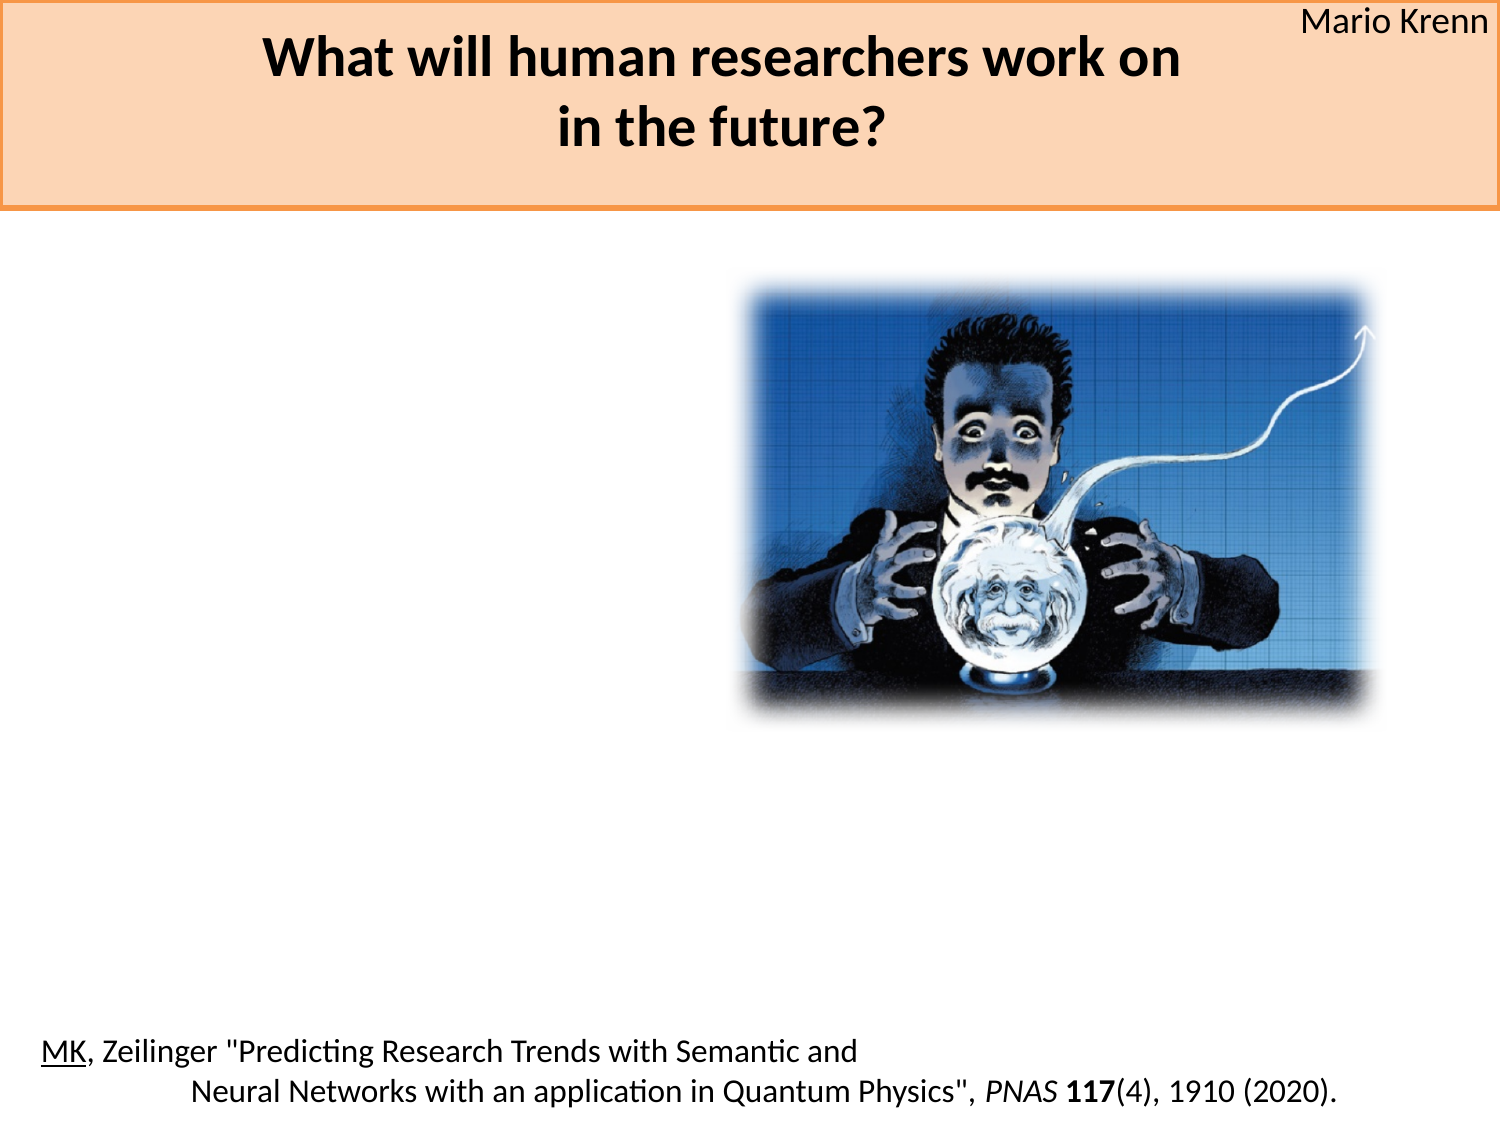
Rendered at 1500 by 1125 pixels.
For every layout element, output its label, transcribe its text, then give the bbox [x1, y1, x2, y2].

text_box [0, 0, 1500, 210]
text_box What will human researchers work on in the future? [247, 11, 1197, 166]
text_box MK, Zeilinger "Predicting Research Trends with Semantic and Neural Networks with an application in Quantum Physics", PNAS 117(4), 1910 (2020). [26, 1021, 1354, 1117]
picture [726, 266, 1388, 733]
text_box Mario Krenn [1285, 0, 1500, 49]
